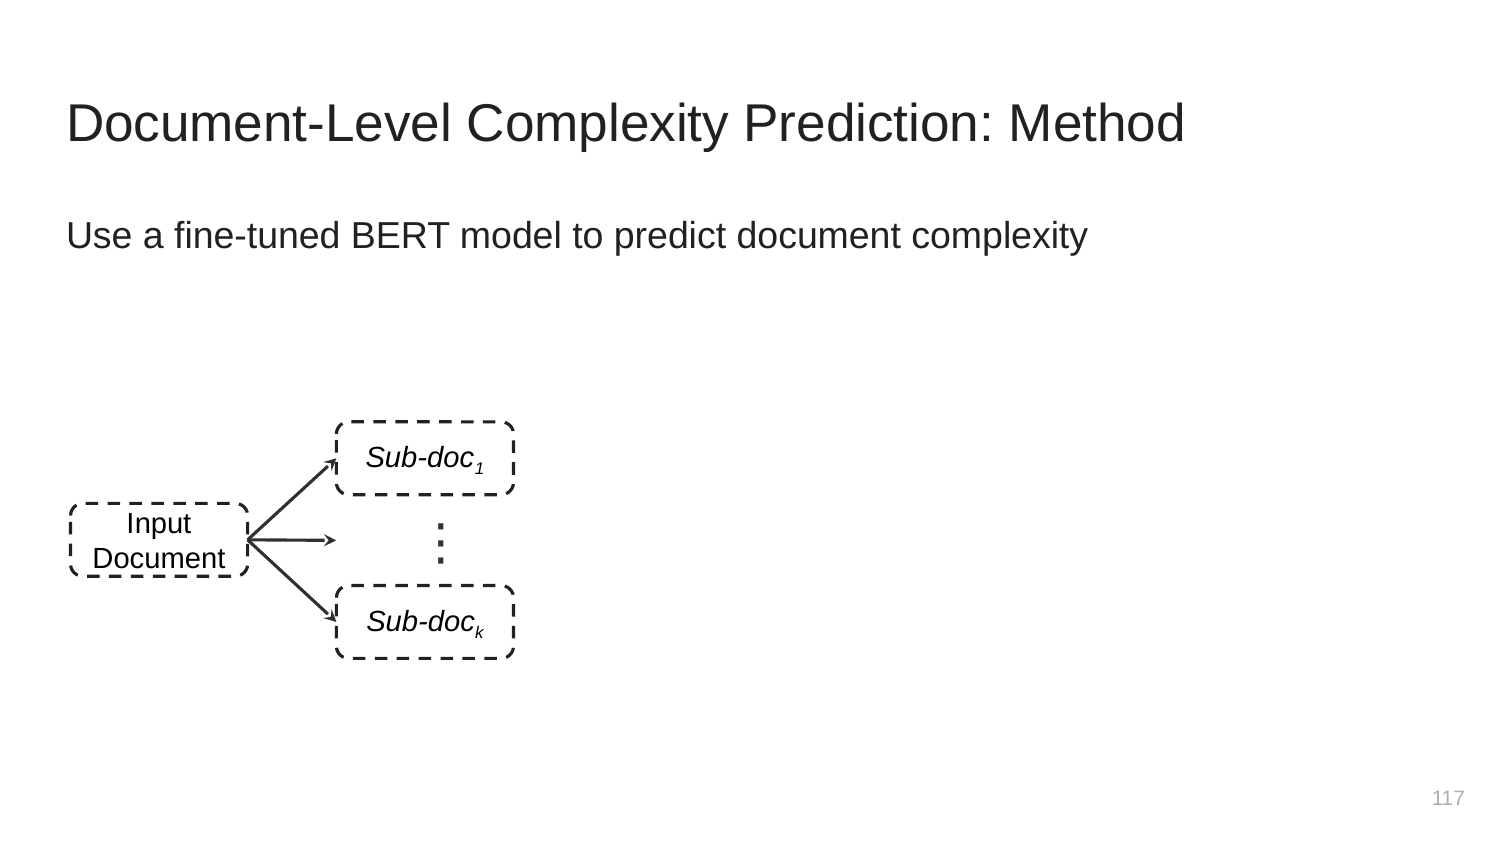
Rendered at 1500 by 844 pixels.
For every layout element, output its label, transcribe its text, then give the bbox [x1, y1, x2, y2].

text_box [247, 458, 337, 538]
text_box Sub-dock [336, 585, 514, 659]
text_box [247, 539, 337, 623]
title Document-Level Complexity Prediction: Method [51, 72, 1449, 167]
list Use a fine-tuned BERT model to predict document complexity [51, 189, 1390, 349]
text_box Input Document [70, 503, 242, 577]
text_box Sub-doc1 [336, 421, 514, 495]
text_box ⋮ [400, 494, 450, 585]
slide_number ‹#› [1389, 764, 1480, 830]
